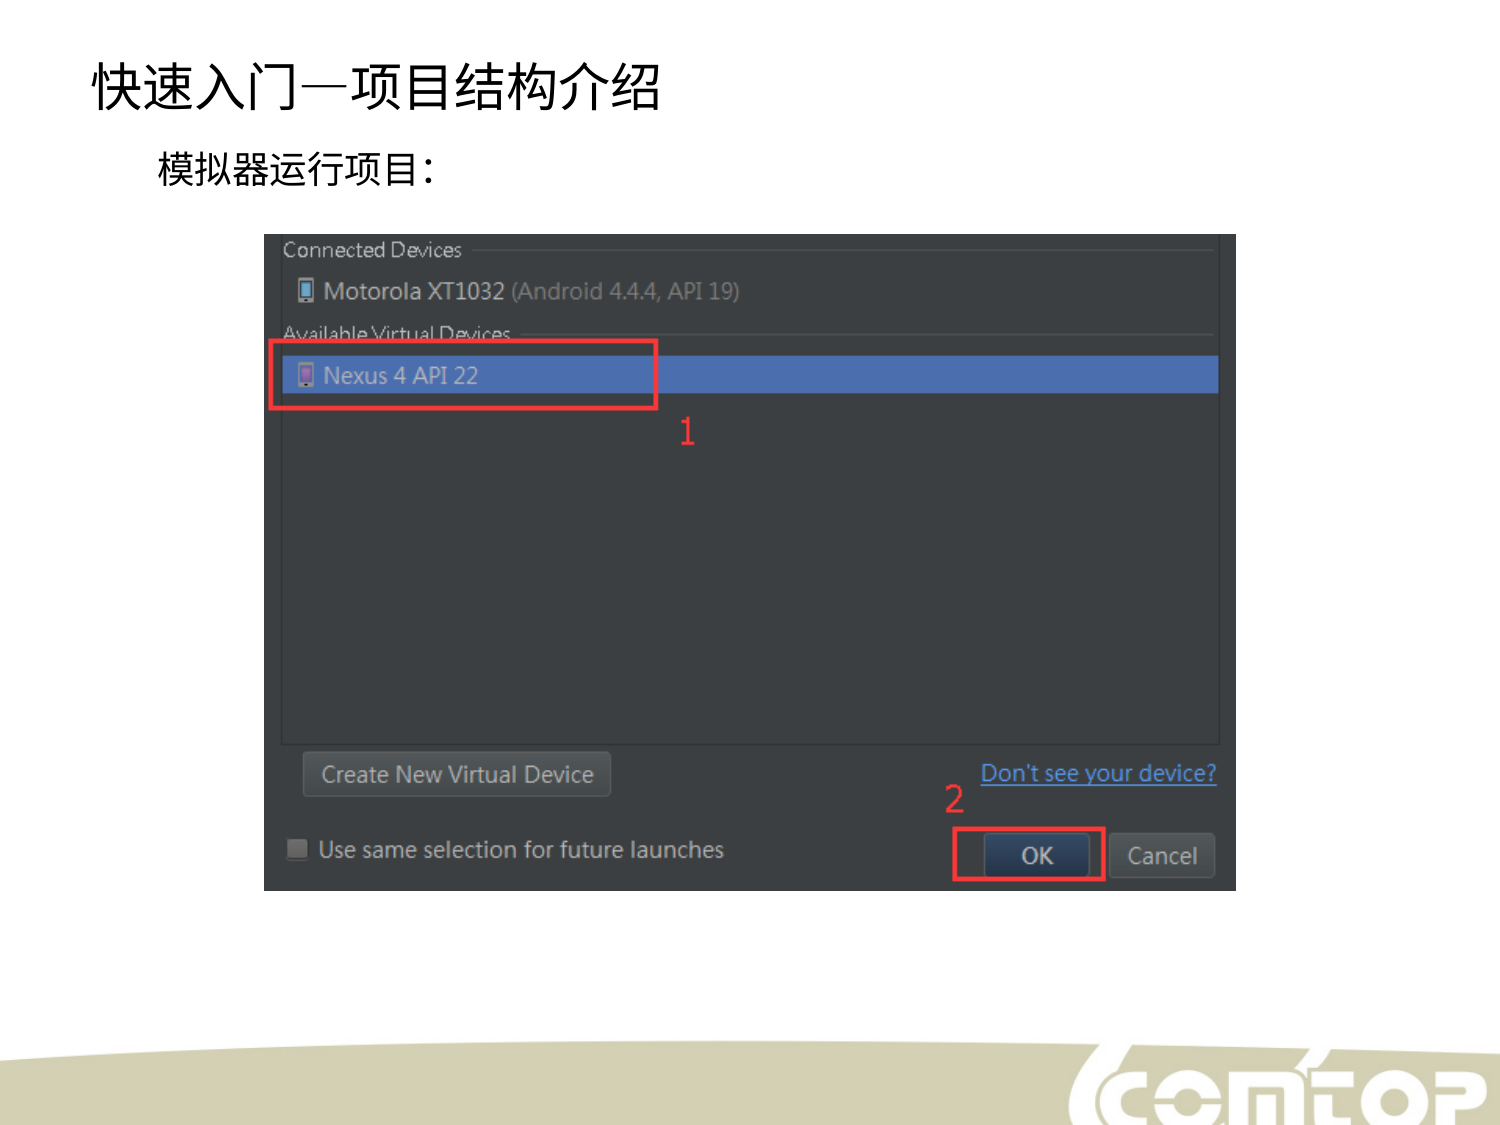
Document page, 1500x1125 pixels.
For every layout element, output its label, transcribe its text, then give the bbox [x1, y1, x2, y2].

text_box 快速入门—项目结构介绍 [75, 46, 678, 125]
picture [0, 0, 1500, 1125]
text_box 模拟器运行项目： [142, 138, 472, 199]
